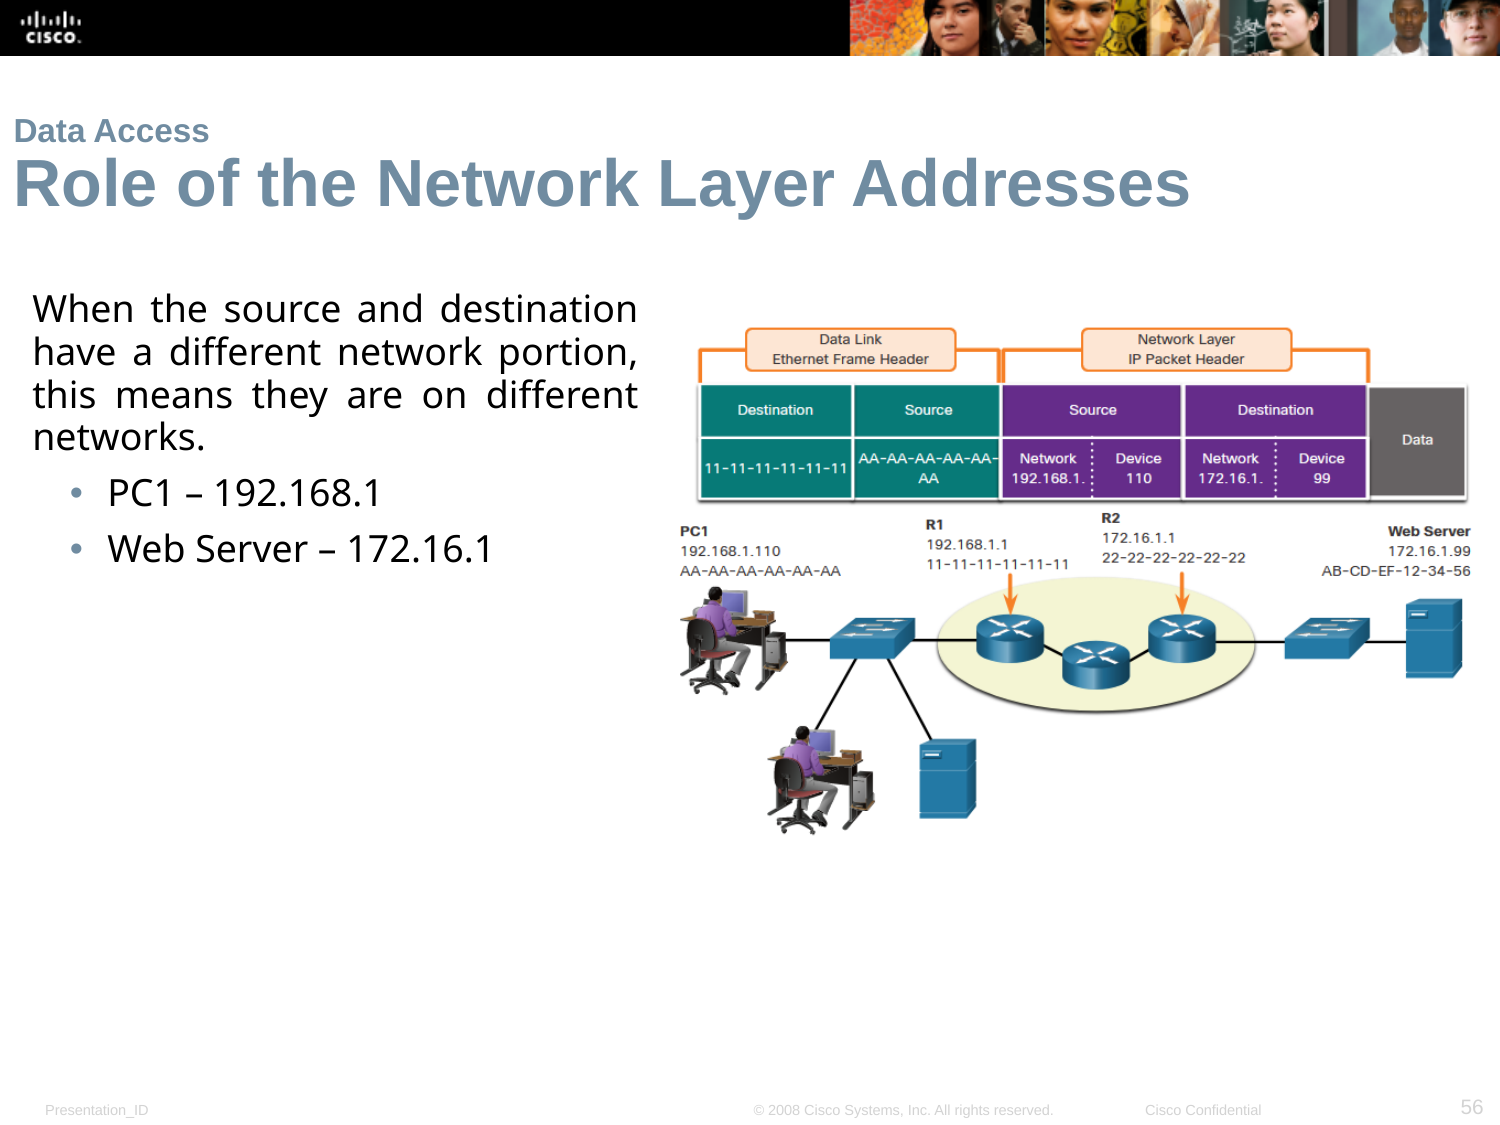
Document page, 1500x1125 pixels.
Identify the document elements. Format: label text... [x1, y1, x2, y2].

picture [679, 310, 1482, 843]
list When the source and destination have a different network portion, this means they are on different networks. PC1 – 192.168.1 Web Server – 172.16.1 [18, 281, 653, 872]
title Data Access Role of the Network Layer Addresses [0, 93, 1500, 228]
picture [0, 0, 1500, 56]
